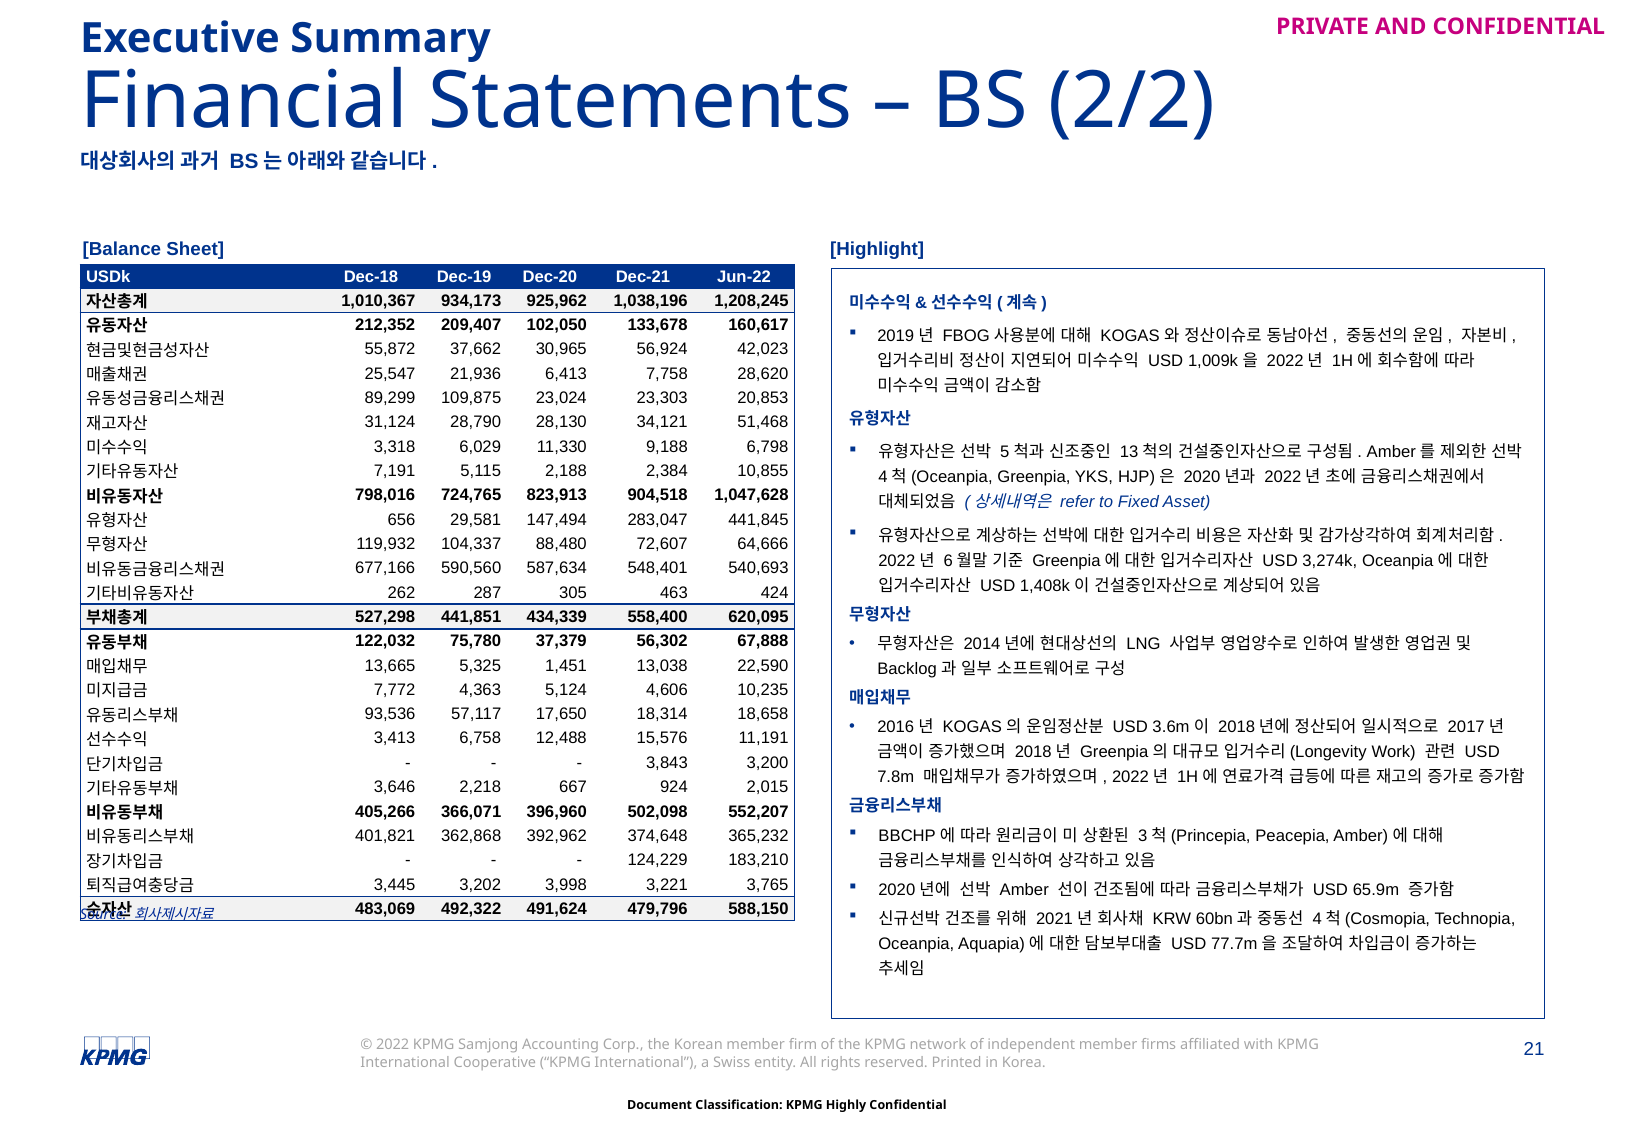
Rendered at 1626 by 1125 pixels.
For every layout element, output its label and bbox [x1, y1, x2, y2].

title [80, 74, 1544, 148]
text_box [830, 236, 1119, 261]
text_box [831, 268, 1545, 1019]
text_box [79, 905, 285, 923]
table_cell [81, 313, 794, 603]
text_box [80, 148, 1547, 223]
text_box [80, 33, 1490, 62]
table_header [81, 265, 794, 287]
table_cell [81, 897, 794, 920]
table_cell [81, 630, 794, 896]
table_cell [81, 605, 794, 628]
text_box [82, 236, 372, 261]
table_cell [81, 289, 794, 312]
